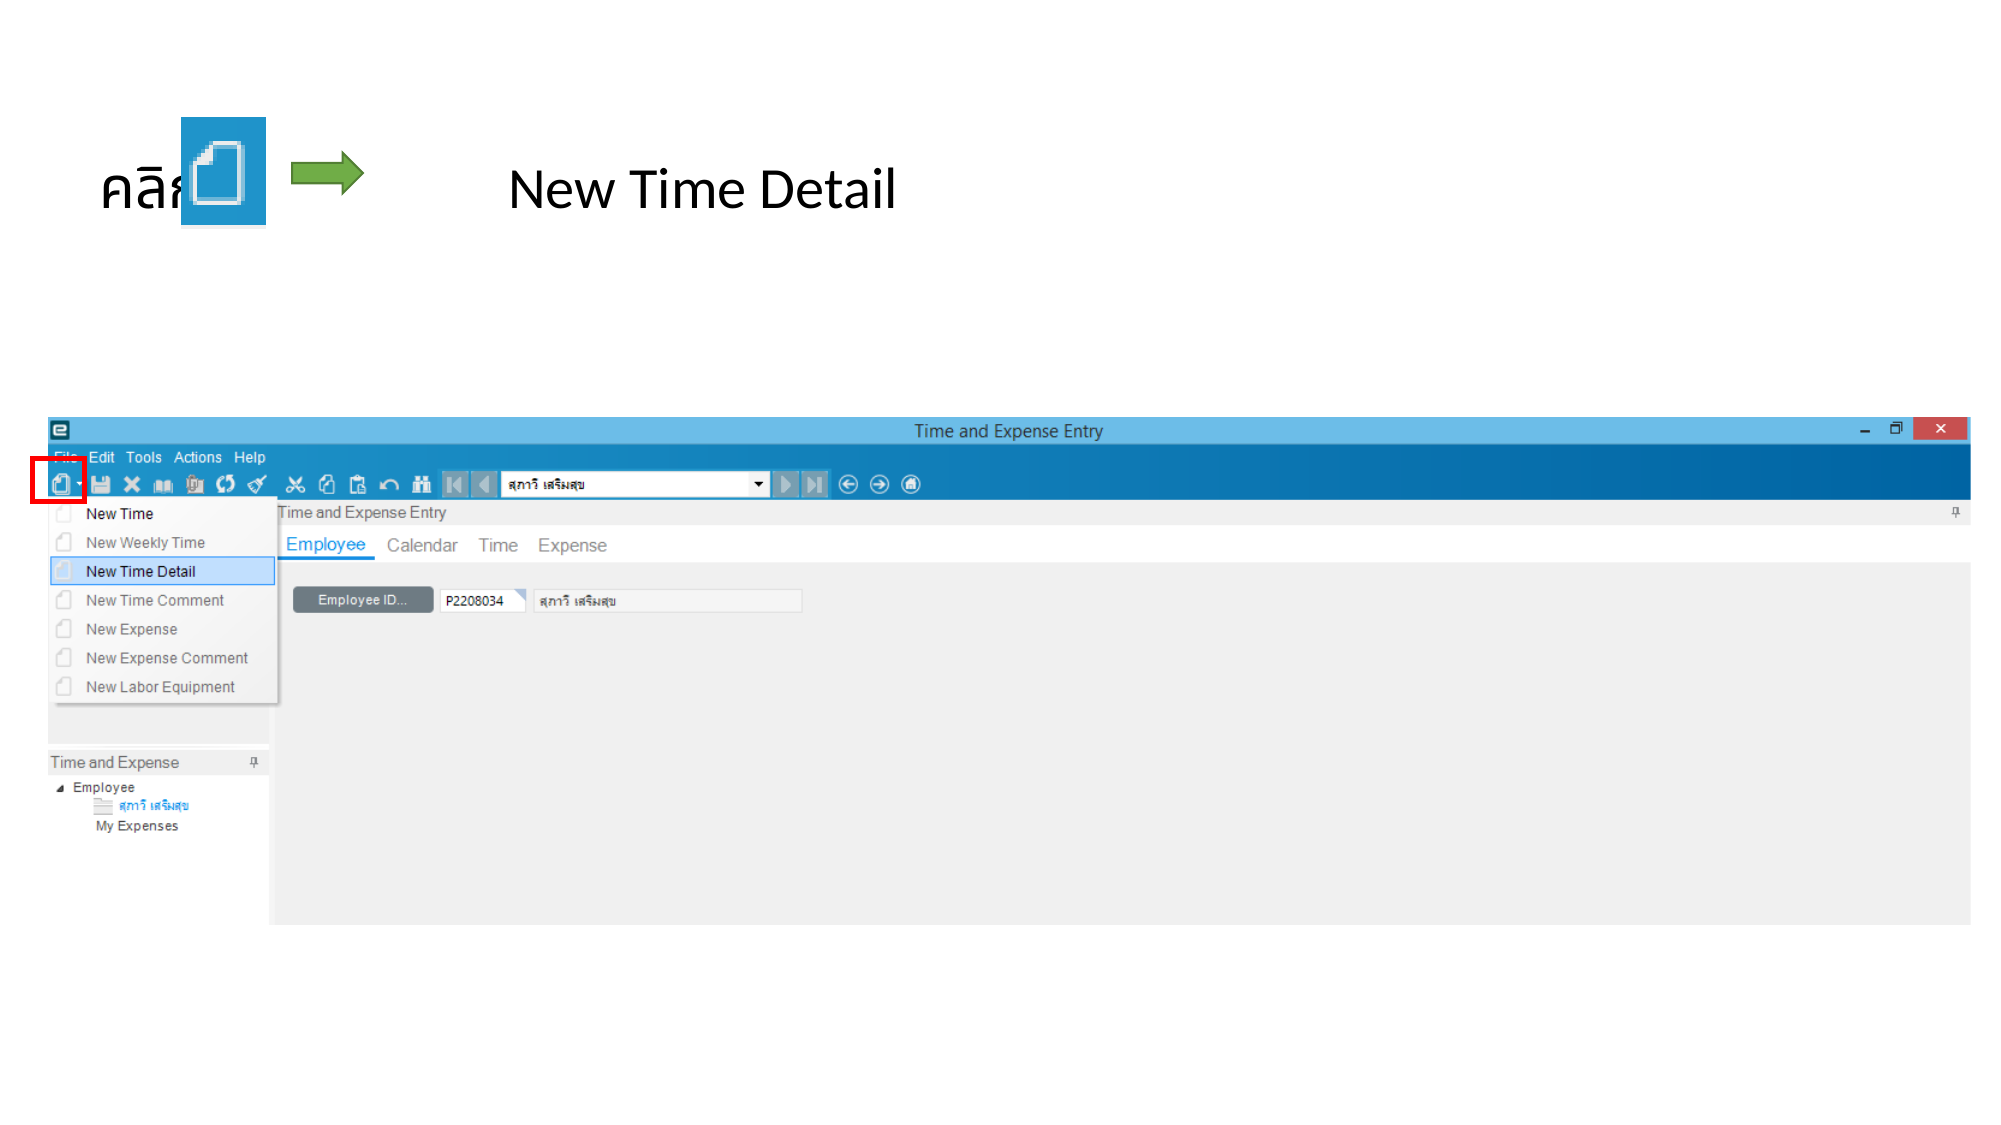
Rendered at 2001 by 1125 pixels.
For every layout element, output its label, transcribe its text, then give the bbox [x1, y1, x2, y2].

text_box คลิก New Time Detail [84, 143, 181, 228]
picture [181, 117, 266, 229]
text_box [32, 458, 48, 503]
text_box [291, 150, 365, 196]
text_box คลิก New Time Detail [266, 143, 1325, 228]
picture [48, 417, 1971, 925]
